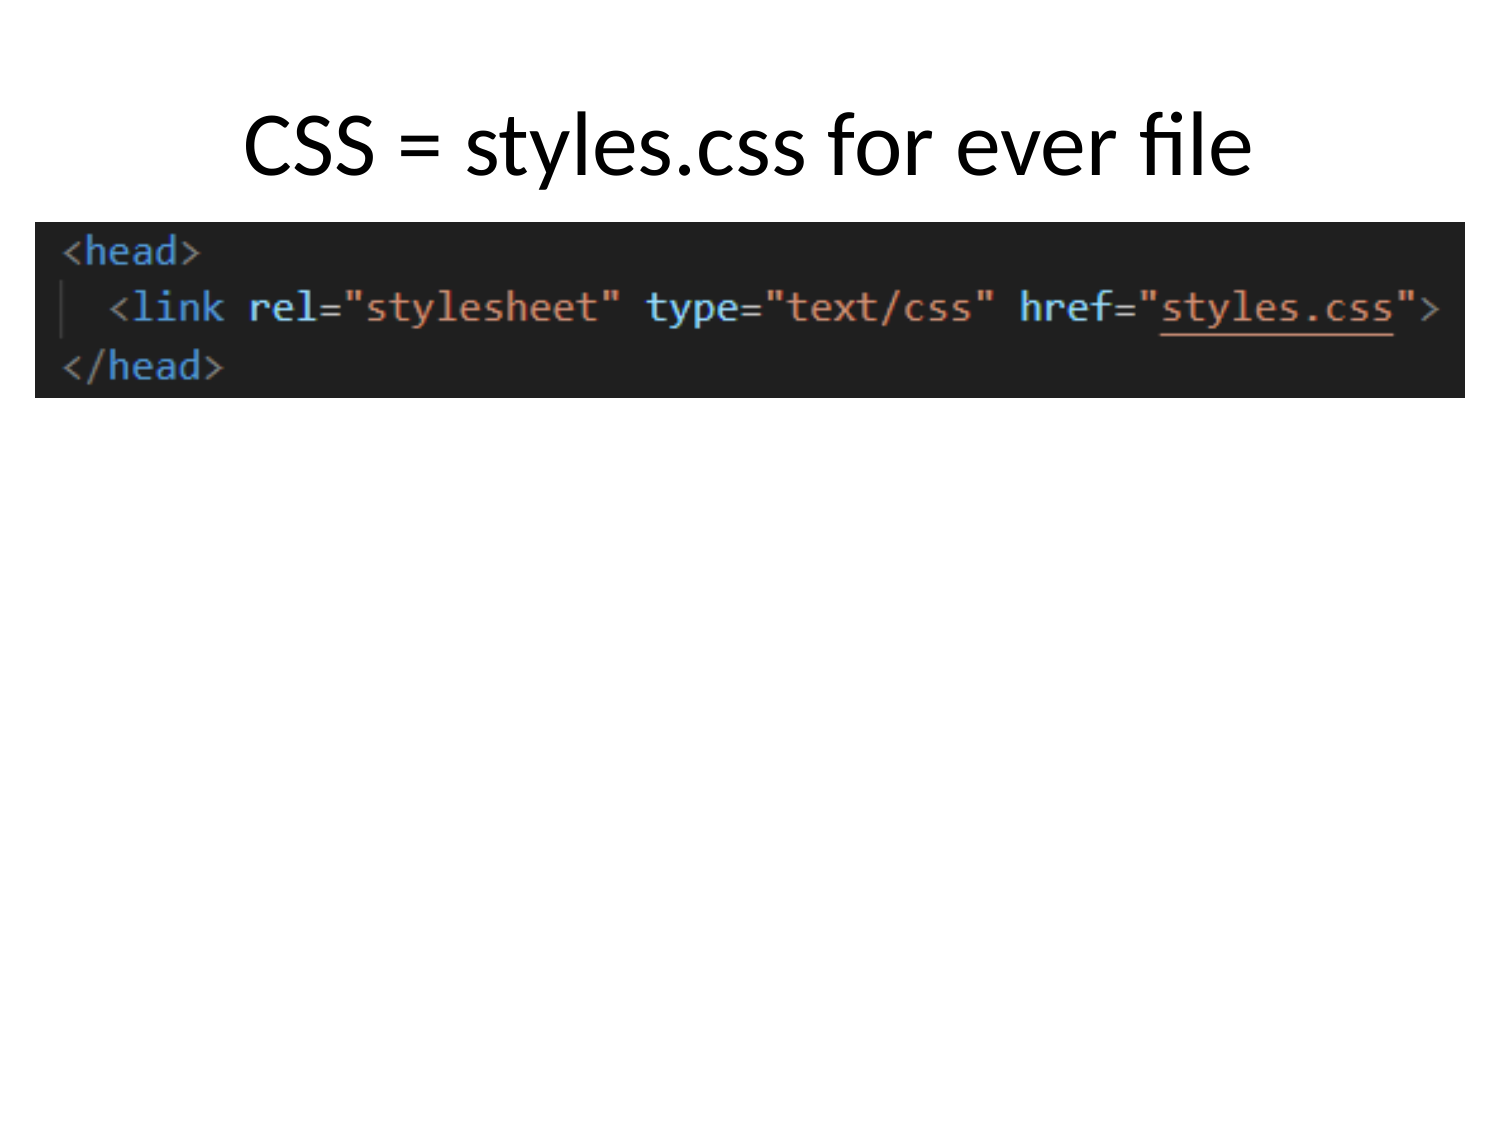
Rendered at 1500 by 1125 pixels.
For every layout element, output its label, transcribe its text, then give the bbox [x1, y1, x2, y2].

title CSS = styles.css for ever file [75, 45, 1425, 221]
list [34, 222, 1466, 398]
